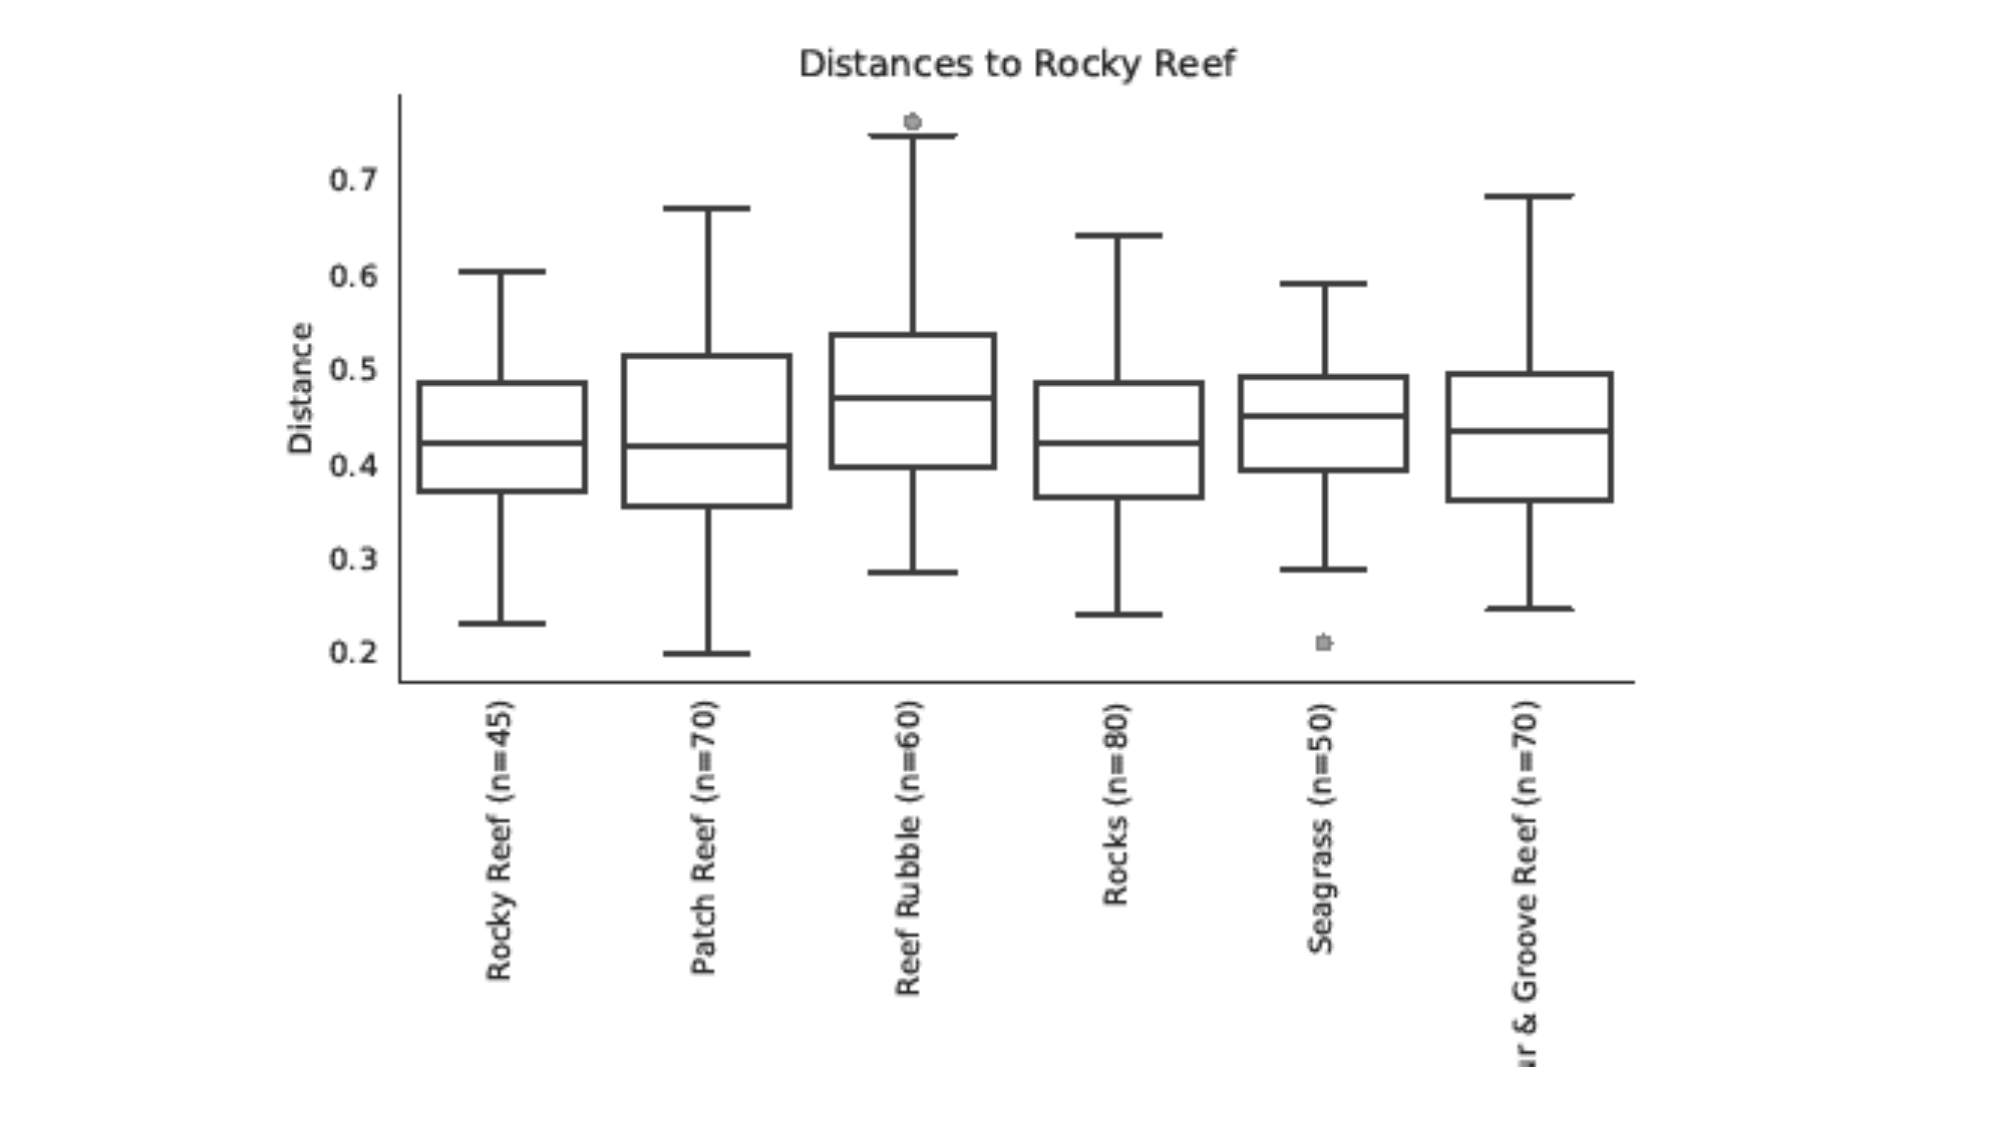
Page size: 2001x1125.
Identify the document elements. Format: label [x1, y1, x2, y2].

text_box [279, 26, 1666, 1067]
